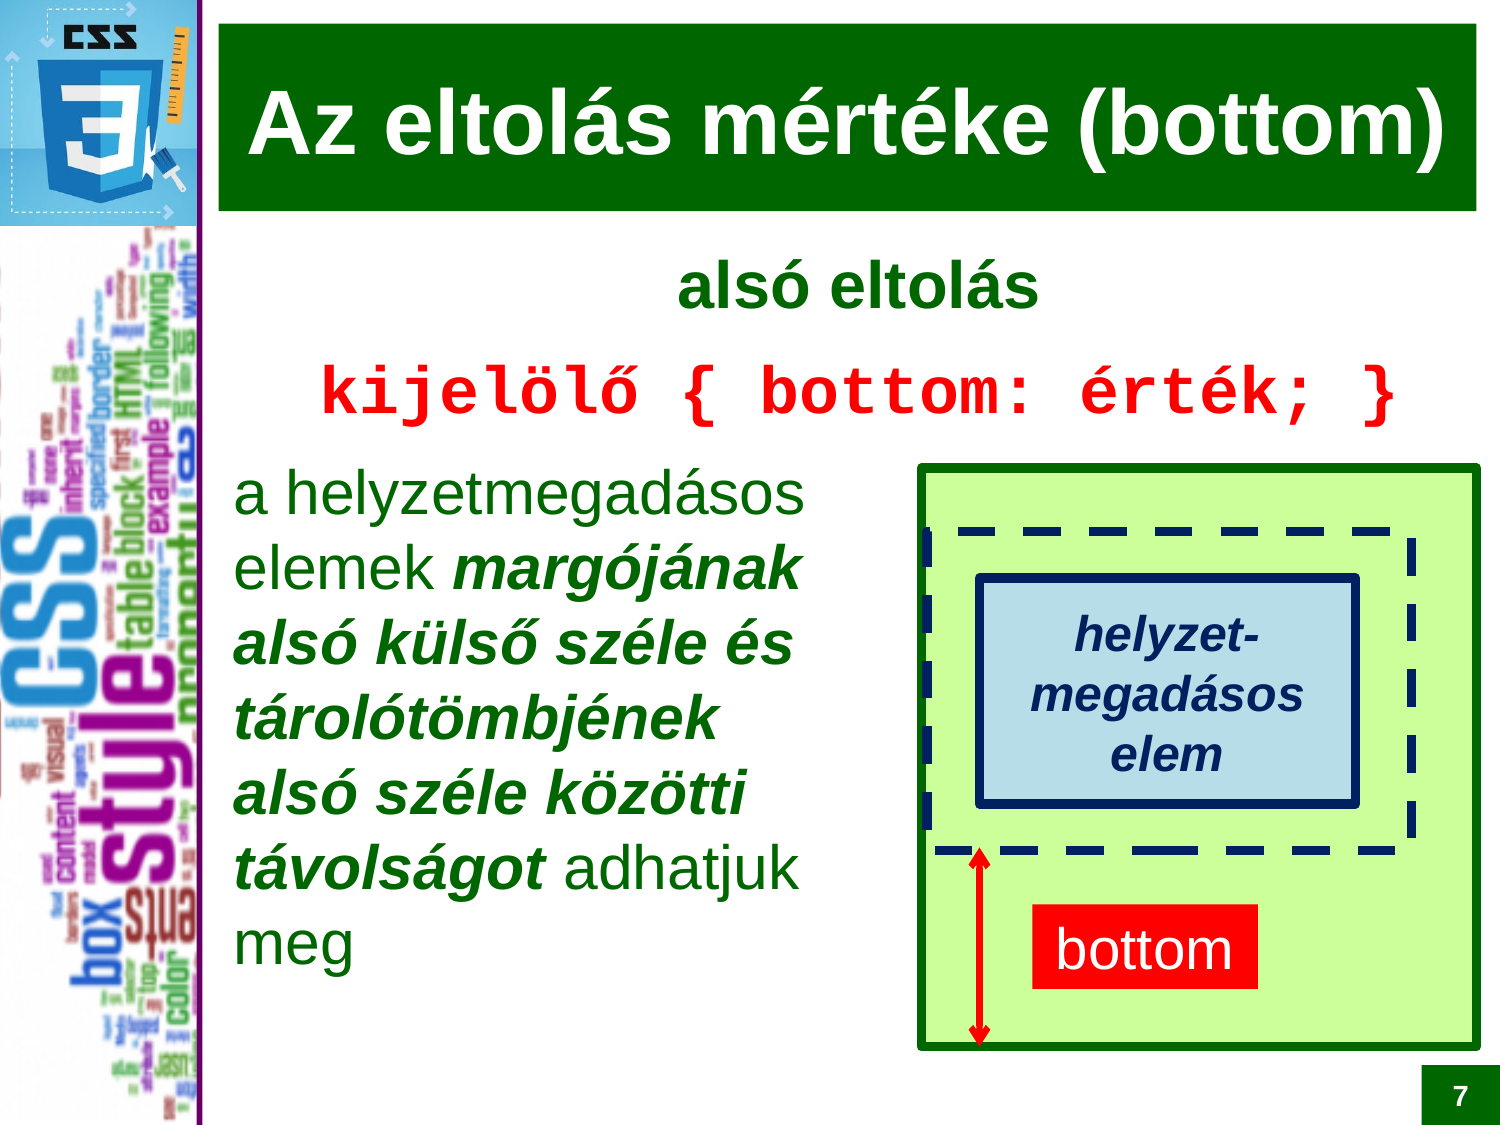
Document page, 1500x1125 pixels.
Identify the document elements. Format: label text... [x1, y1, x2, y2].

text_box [926, 531, 1412, 851]
text_box [919, 466, 1478, 1049]
title Az eltolás mértéke (bottom) [218, 23, 1477, 212]
picture [0, 0, 197, 1125]
slide_number 7 [1421, 1065, 1500, 1125]
list alsó eltolás kijelölő { bottom: érték; } a helyzetmegadásos elemek margójának alsó külső széle és tárolótömbjének alsó széle közötti távolságot adhatjuk meg [218, 234, 1500, 1125]
text_box bottom [1032, 904, 1258, 989]
